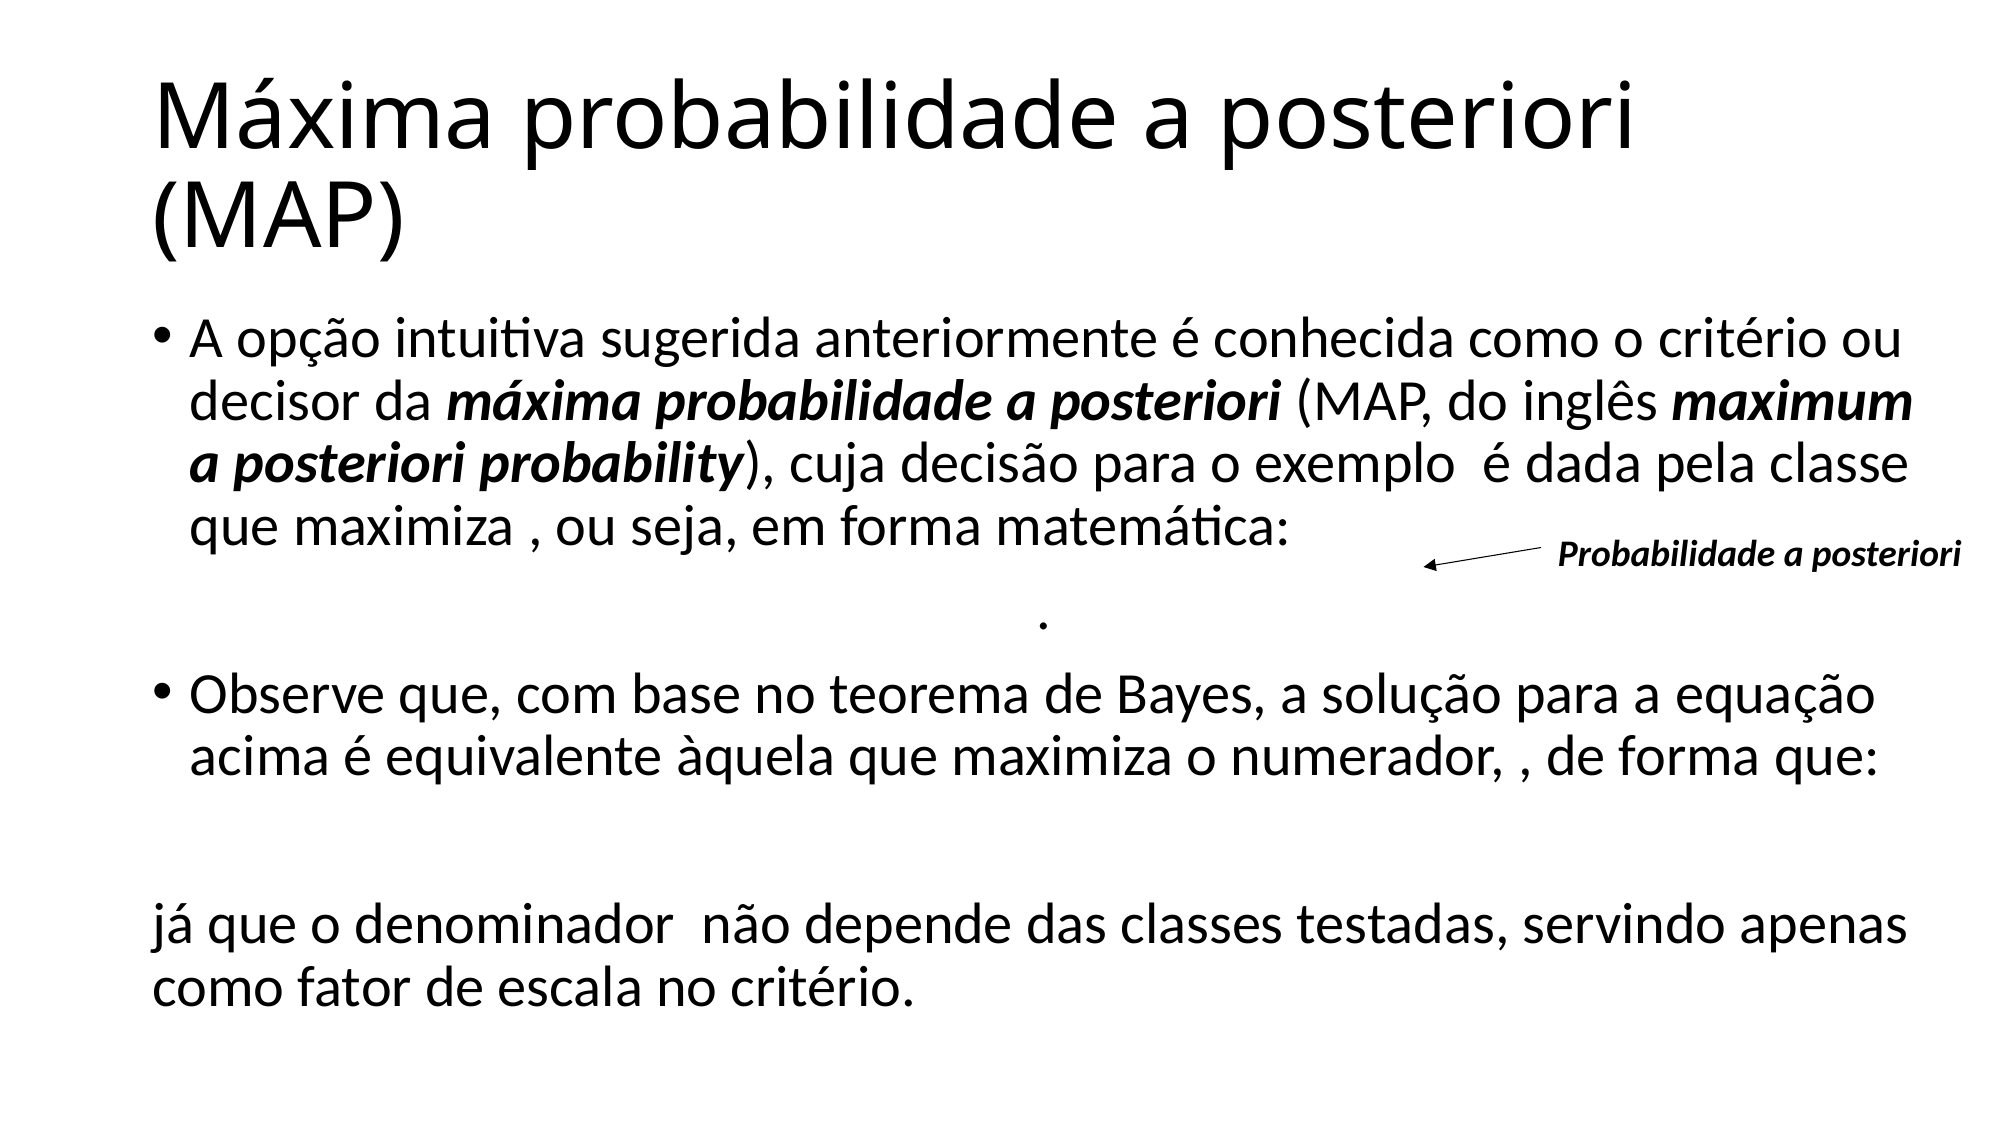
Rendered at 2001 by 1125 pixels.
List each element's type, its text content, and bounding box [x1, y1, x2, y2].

title Máxima probabilidade a posteriori (MAP) [137, 59, 1863, 278]
text_box Probabilidade a posteriori [1543, 521, 1977, 582]
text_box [1423, 547, 1542, 567]
